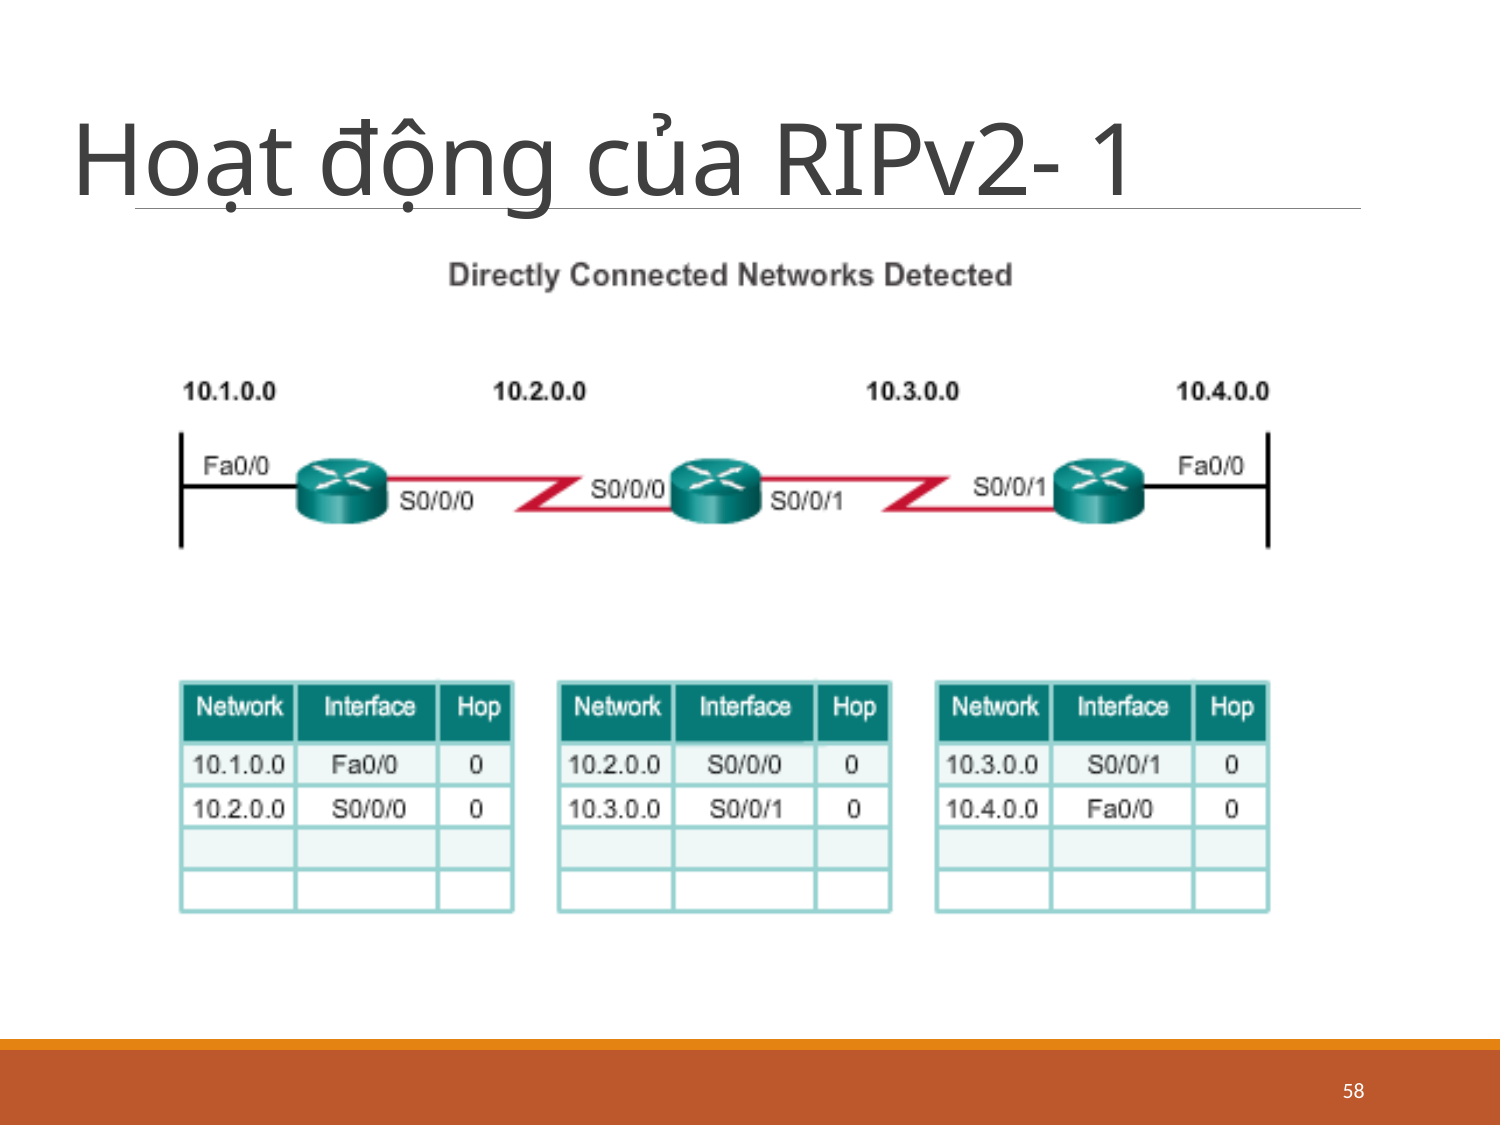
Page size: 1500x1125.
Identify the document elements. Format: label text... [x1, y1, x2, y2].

picture [111, 249, 1313, 948]
title Hoạt động của RIPv2- 1 [55, 80, 1443, 224]
slide_number 58 [1218, 1059, 1380, 1120]
